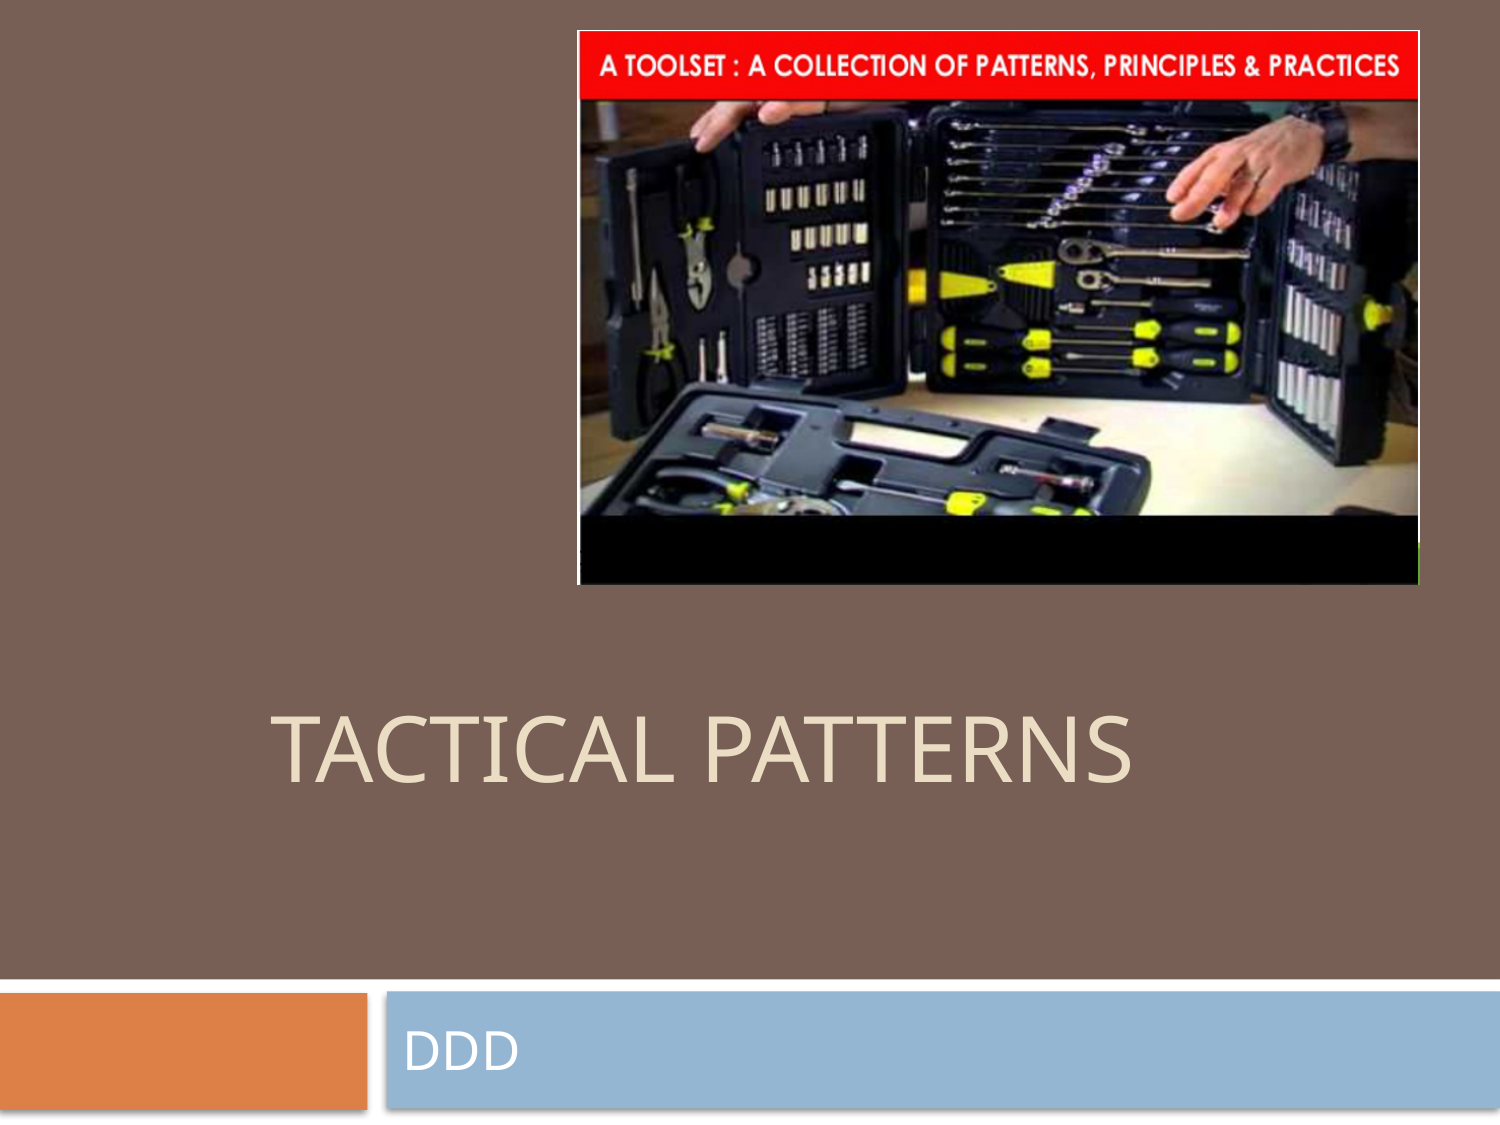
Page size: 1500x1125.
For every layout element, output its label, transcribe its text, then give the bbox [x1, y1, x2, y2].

picture [577, 30, 1421, 585]
title TACTICAL PATTERNS [53, 508, 1354, 809]
subtitle DDD [387, 992, 1488, 1105]
